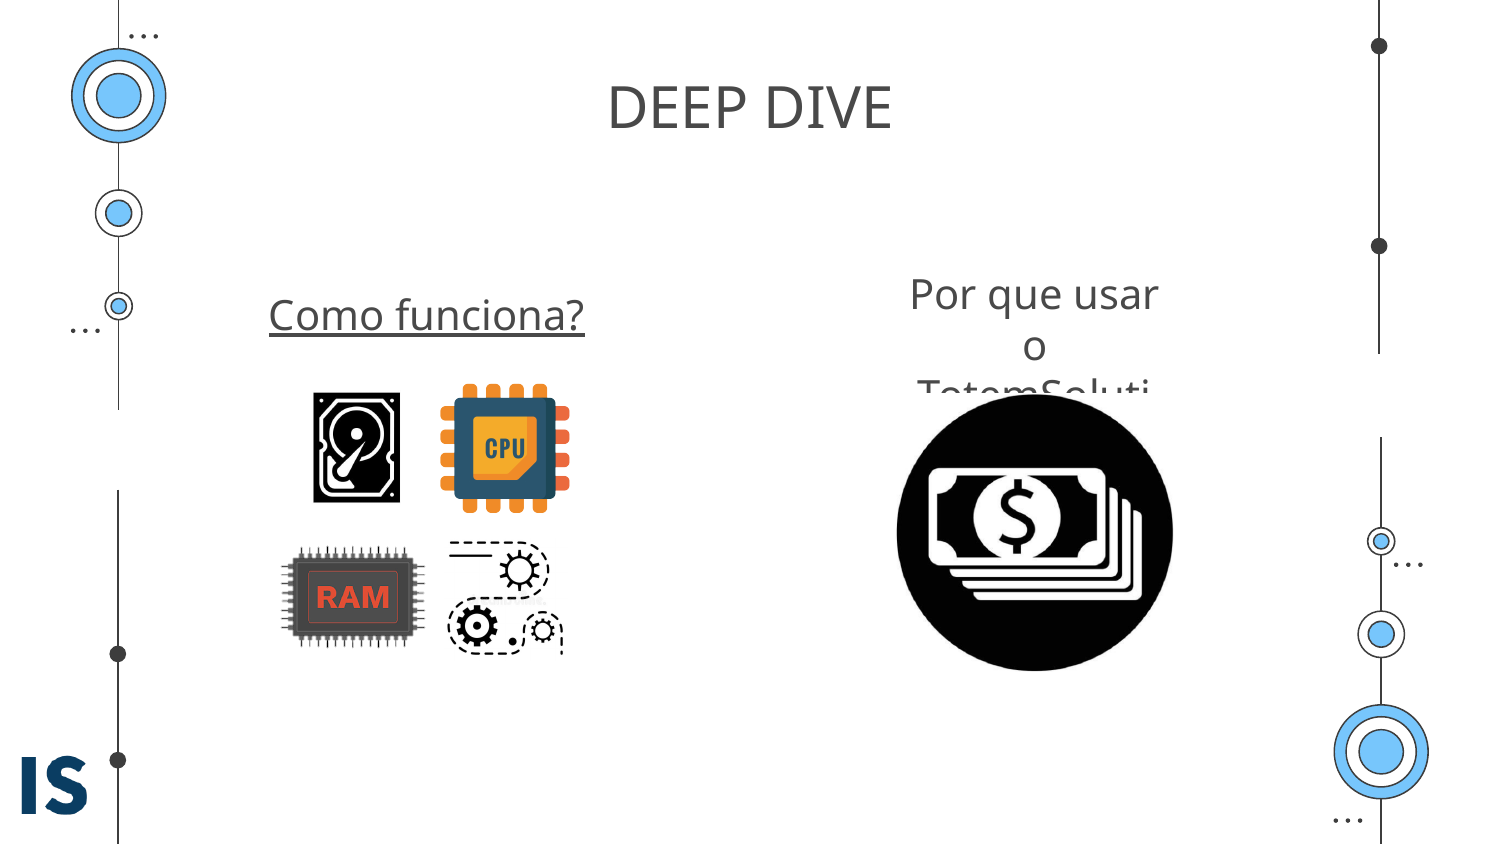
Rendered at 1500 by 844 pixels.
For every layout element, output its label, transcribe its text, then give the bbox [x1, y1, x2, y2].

picture [895, 393, 1175, 672]
picture [20, 754, 88, 815]
title DEEP DIVE [299, 55, 1201, 150]
text_box Por que usar o TotemSolutions [891, 253, 1179, 371]
text_box Como funciona? [211, 273, 643, 346]
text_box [272, 370, 582, 661]
